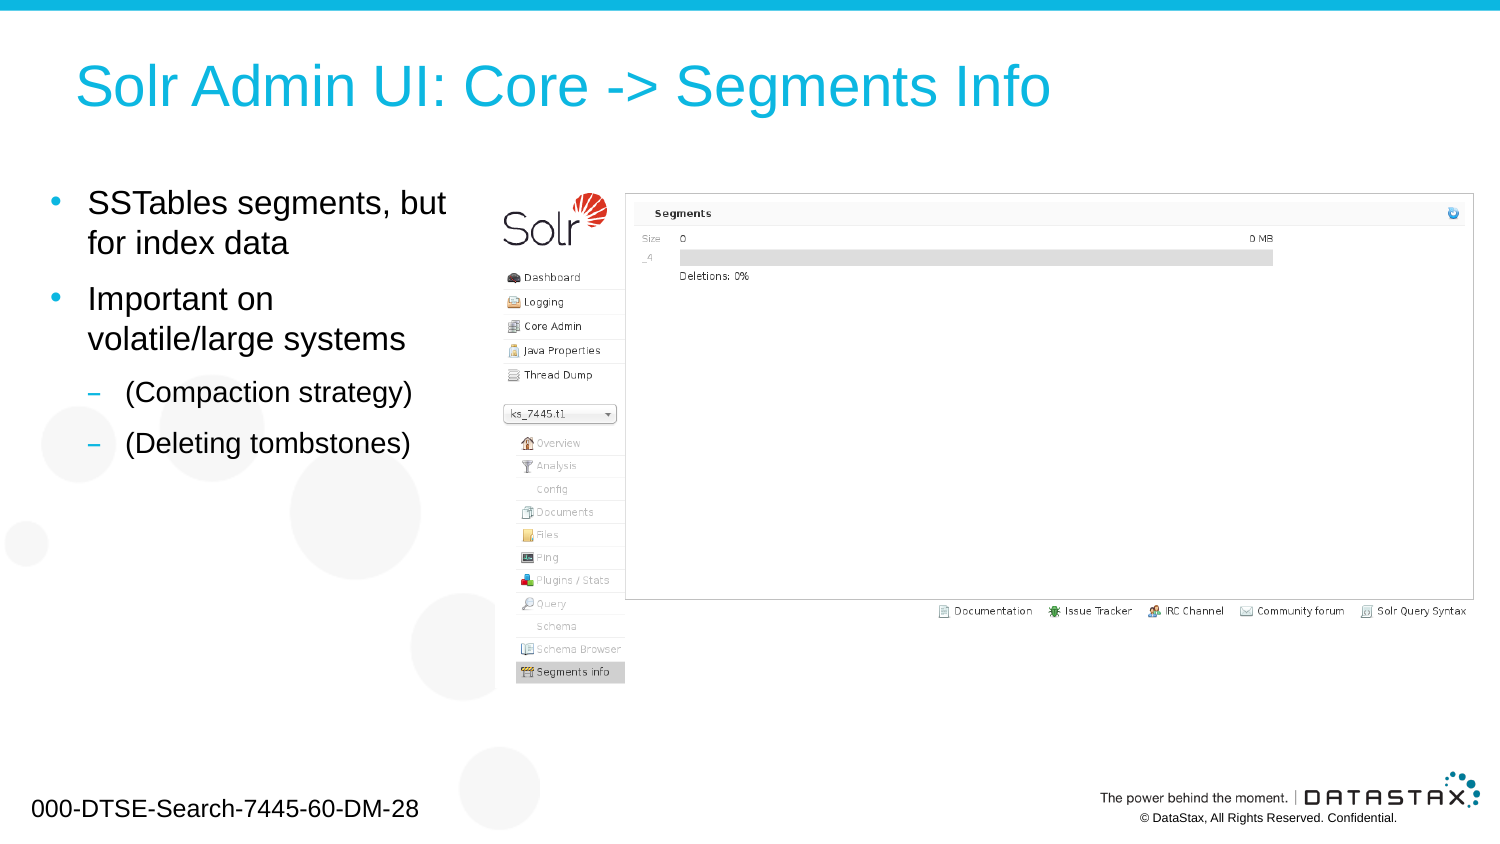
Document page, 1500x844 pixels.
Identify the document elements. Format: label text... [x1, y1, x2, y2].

slide_number 000-DTSE-Search-7445-60-DM-28 [16, 785, 720, 831]
picture [1085, 756, 1495, 823]
picture [494, 177, 1480, 688]
title Solr Admin UI: Core -> Segments Info [75, 44, 1425, 135]
slide_number © DataStax, All Rights Reserved. Confidential. [1125, 802, 1463, 834]
list SSTables segments, but for index data Important on volatile/large systems (Compaction strategy) (Deleting tombstones) [49, 173, 472, 690]
